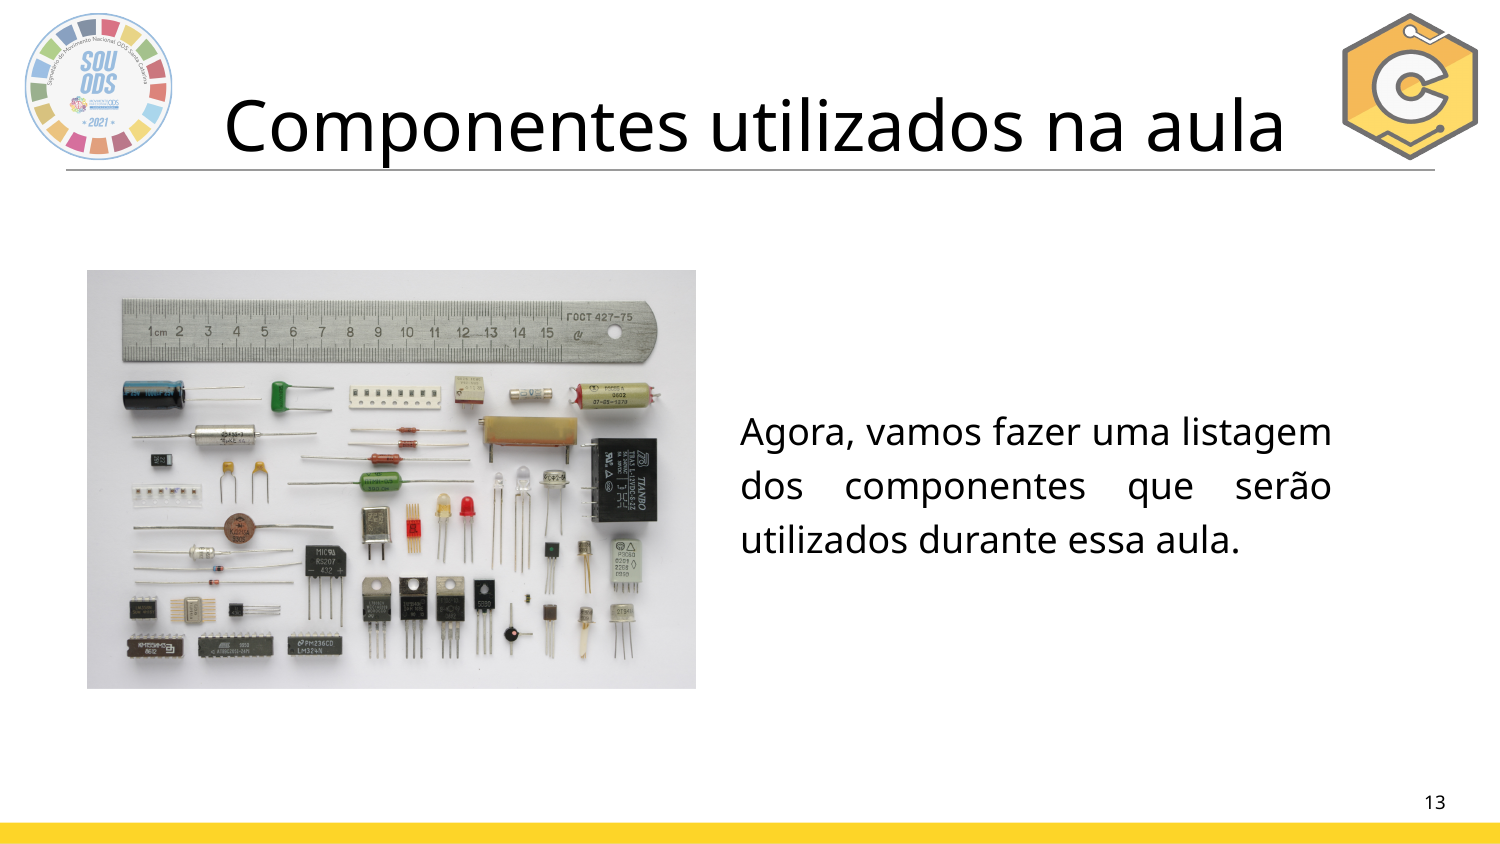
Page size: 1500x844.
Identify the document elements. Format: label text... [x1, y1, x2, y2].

picture [87, 270, 696, 690]
slide_number ‹#› [1415, 795, 1451, 822]
text_box [0, 822, 1500, 844]
text_box Componentes utilizados na aula [97, 65, 1415, 138]
text_box Agora, vamos fazer uma listagem dos componentes que serão utilizados durante essa aula. [658, 225, 1415, 734]
